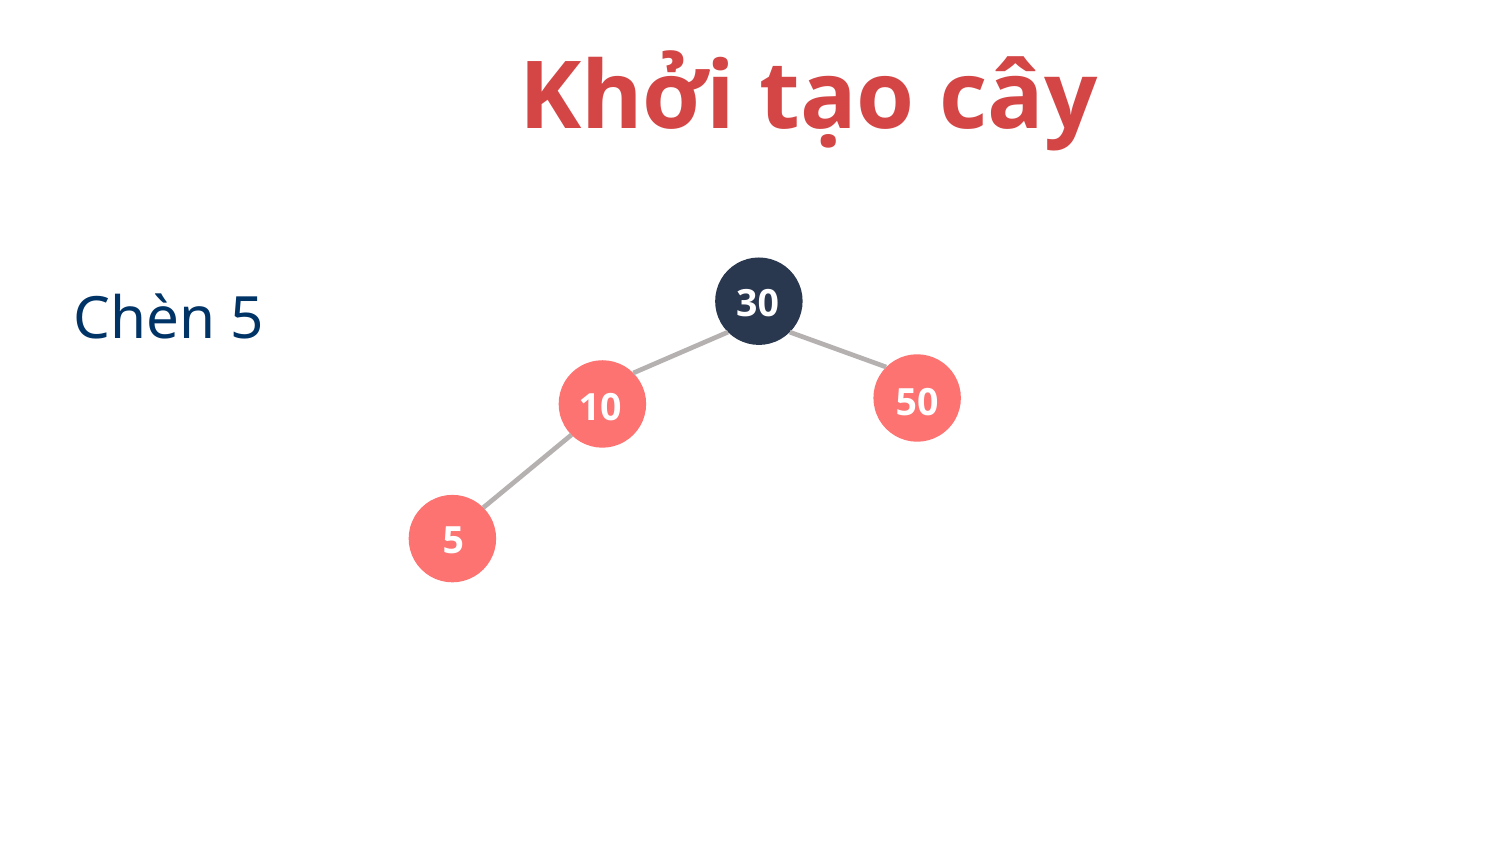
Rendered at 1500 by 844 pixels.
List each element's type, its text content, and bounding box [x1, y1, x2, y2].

text_box [799, 279, 805, 324]
text_box [406, 492, 499, 585]
text_box [959, 379, 963, 417]
text_box 10 [563, 375, 641, 436]
text_box [724, 255, 794, 271]
text_box Chèn 5 [73, 280, 325, 351]
text_box Khởi tạo cây [519, 16, 1370, 148]
text_box [885, 431, 949, 444]
text_box [871, 376, 880, 425]
text_box 30 [721, 271, 799, 332]
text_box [789, 331, 887, 368]
text_box 50 [880, 370, 959, 431]
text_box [483, 434, 572, 508]
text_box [633, 331, 729, 374]
text_box [566, 358, 627, 375]
text_box [575, 436, 636, 450]
text_box [556, 380, 563, 428]
text_box [890, 352, 954, 370]
text_box 5 [427, 508, 480, 568]
text_box [641, 381, 649, 429]
text_box [713, 275, 721, 327]
text_box [730, 332, 787, 348]
